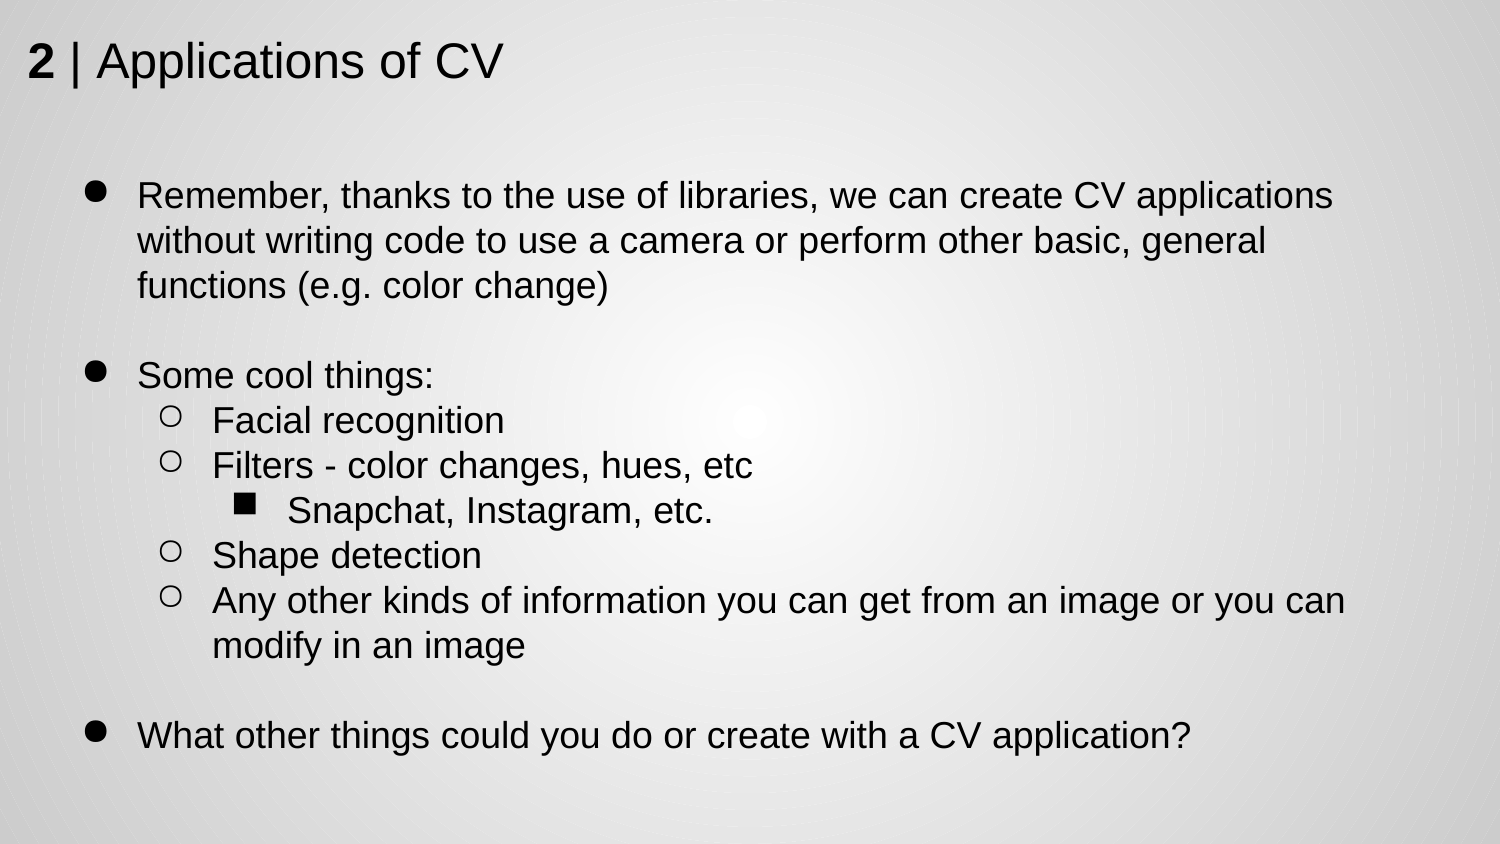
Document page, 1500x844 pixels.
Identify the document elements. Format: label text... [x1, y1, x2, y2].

subtitle Remember, thanks to the use of libraries, we can create CV applications without writing code to use a camera or perform other basic, general functions (e.g. color change) Some cool things: Facial recognition Filters - color changes, hues, etc Snapchat, Instagram, etc. Shape detection Any other kinds of information you can get from an image or you can modify in an image What other things could you do or create with a CV application? [47, 156, 1389, 688]
text_box 2 | Applications of CV [12, 14, 1296, 104]
